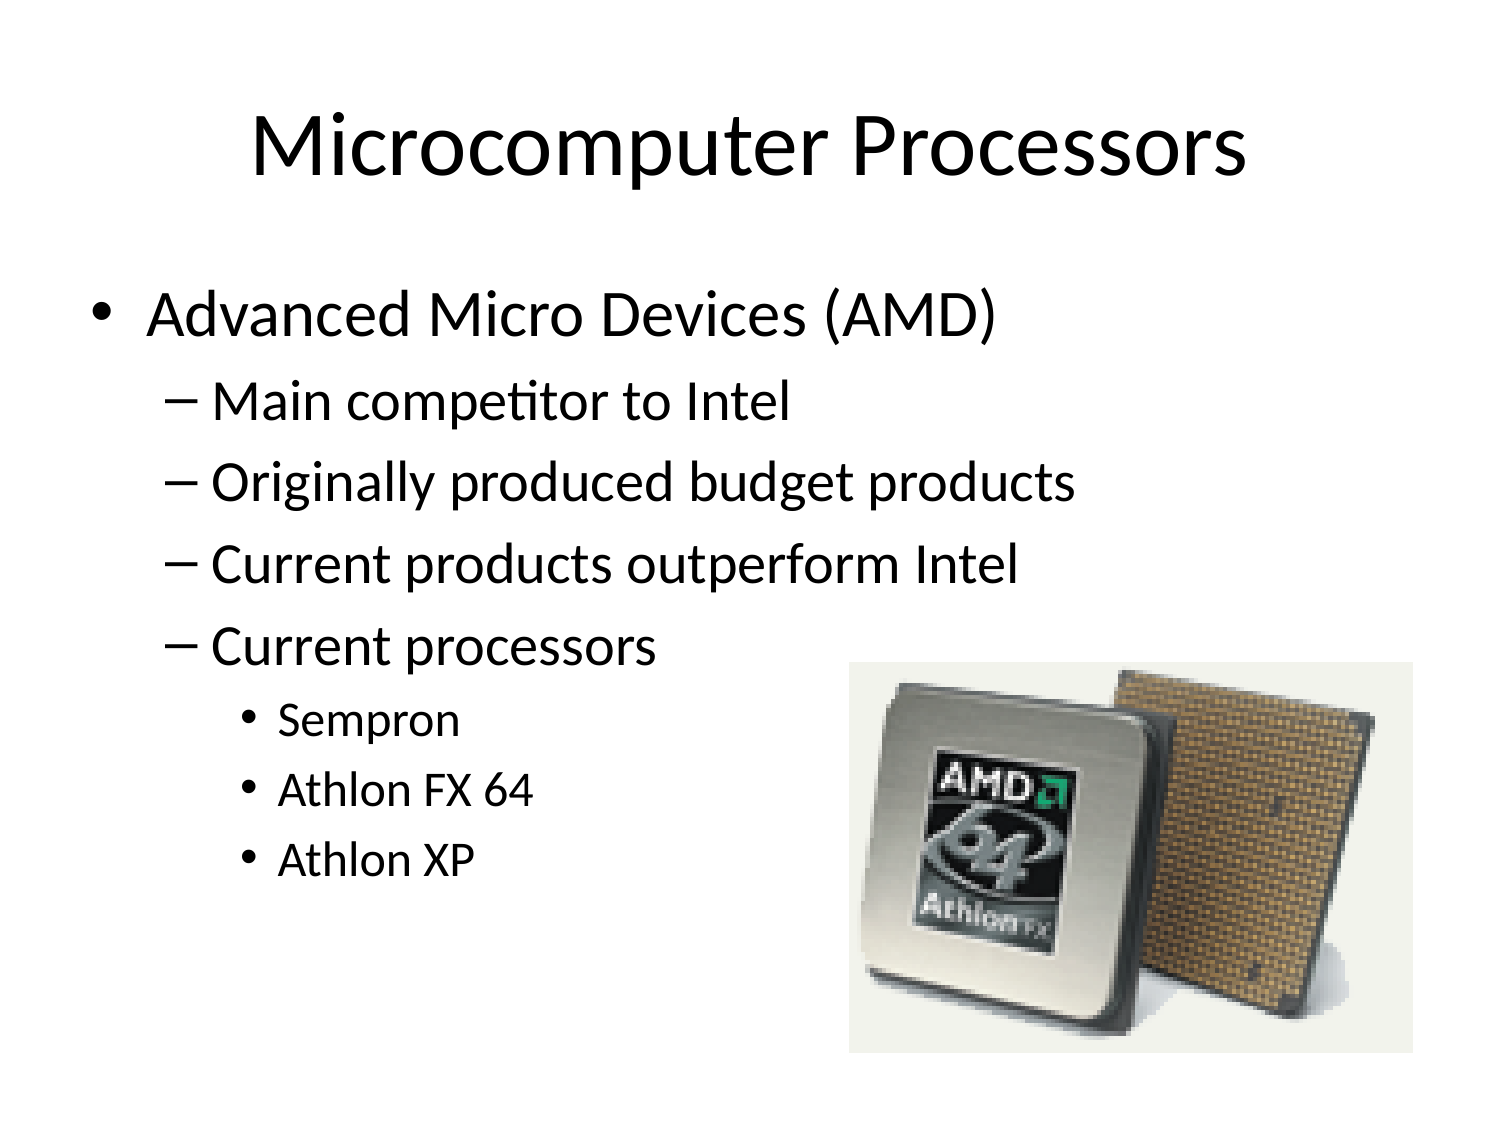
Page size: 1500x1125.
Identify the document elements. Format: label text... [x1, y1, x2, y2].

title Microcomputer Processors [75, 45, 1425, 233]
picture [849, 662, 1413, 1053]
list Advanced Micro Devices (AMD) Main competitor to Intel Originally produced budget products Current products outperform Intel Current processors Sempron Athlon FX 64 Athlon XP [75, 262, 1425, 1005]
